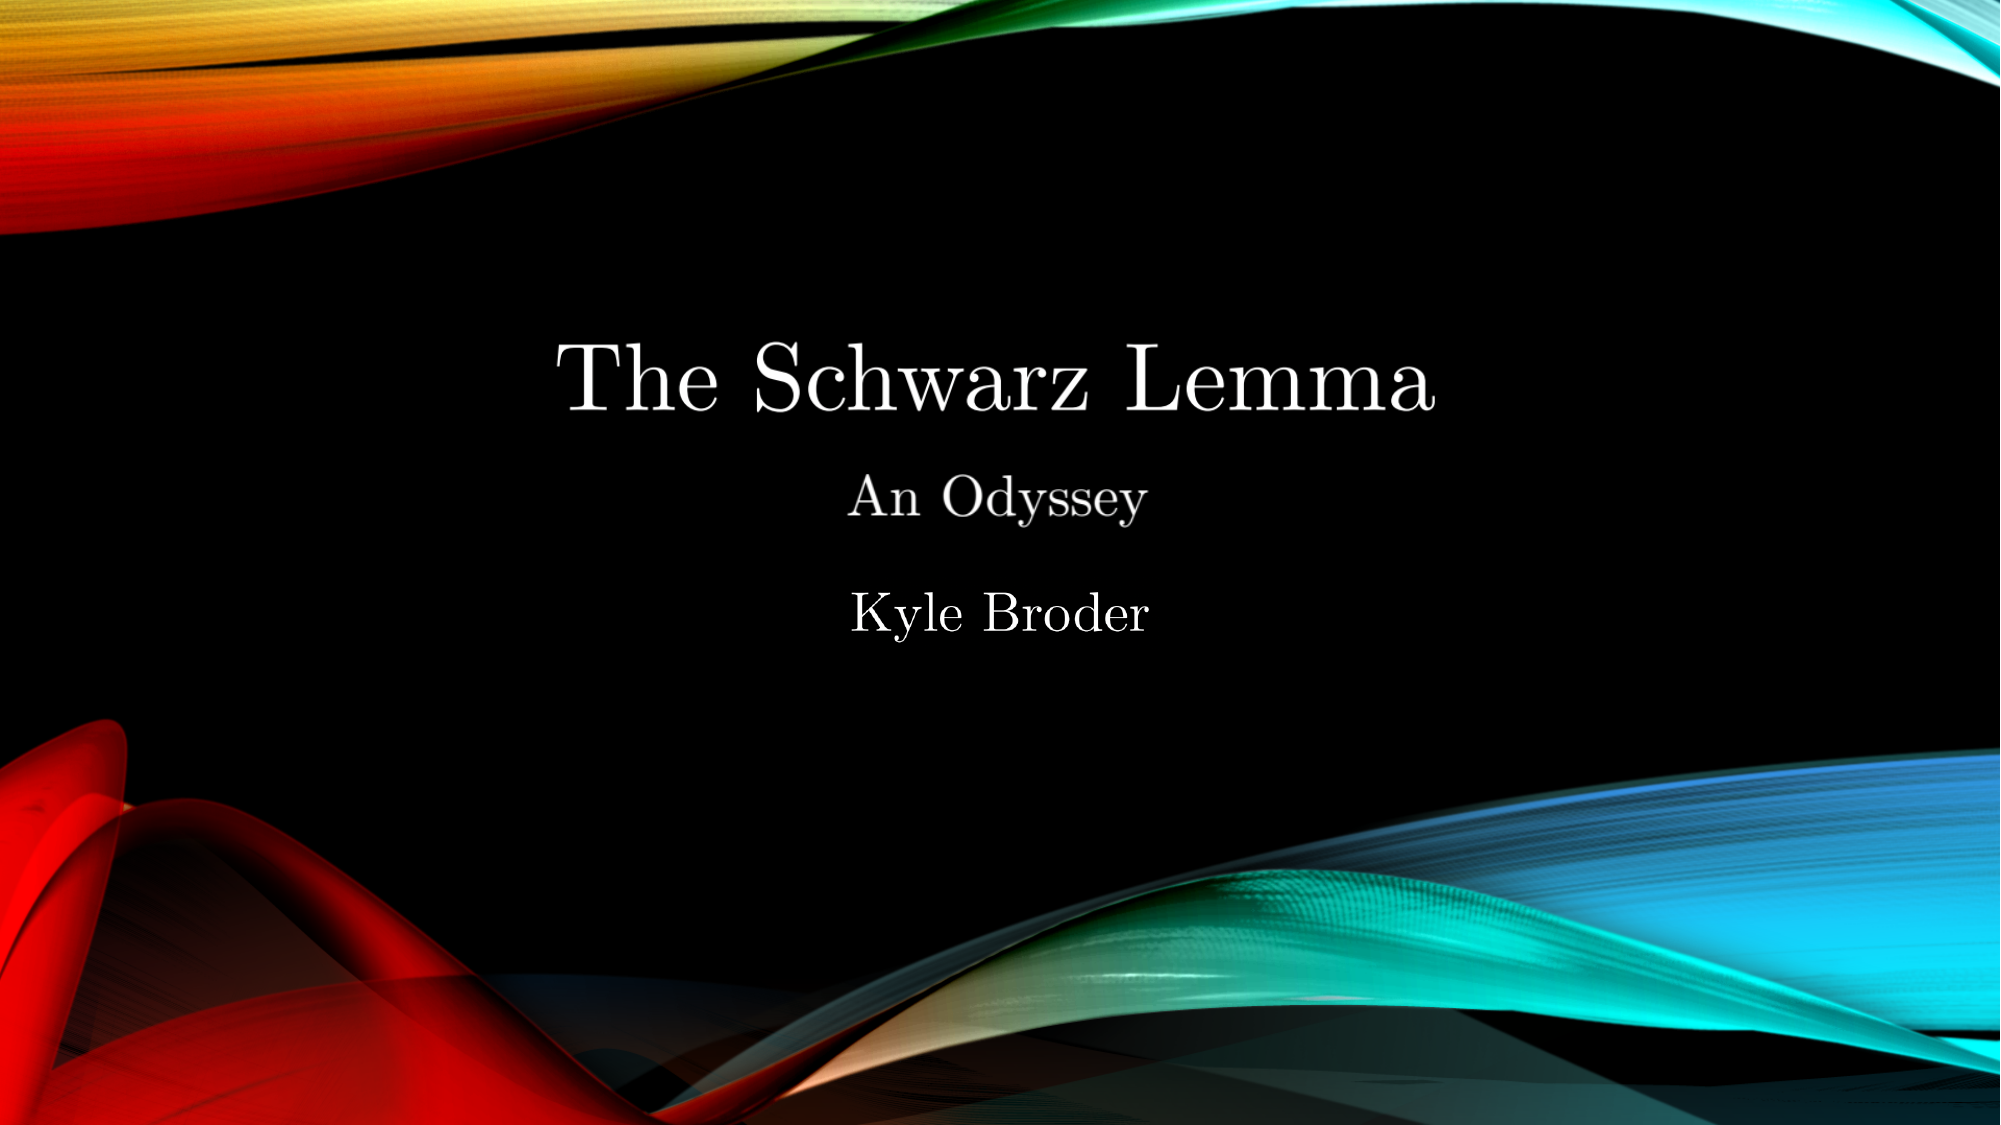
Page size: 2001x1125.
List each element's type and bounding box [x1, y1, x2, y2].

picture [0, 0, 2000, 563]
picture [0, 717, 2000, 1125]
picture [838, 576, 1162, 652]
